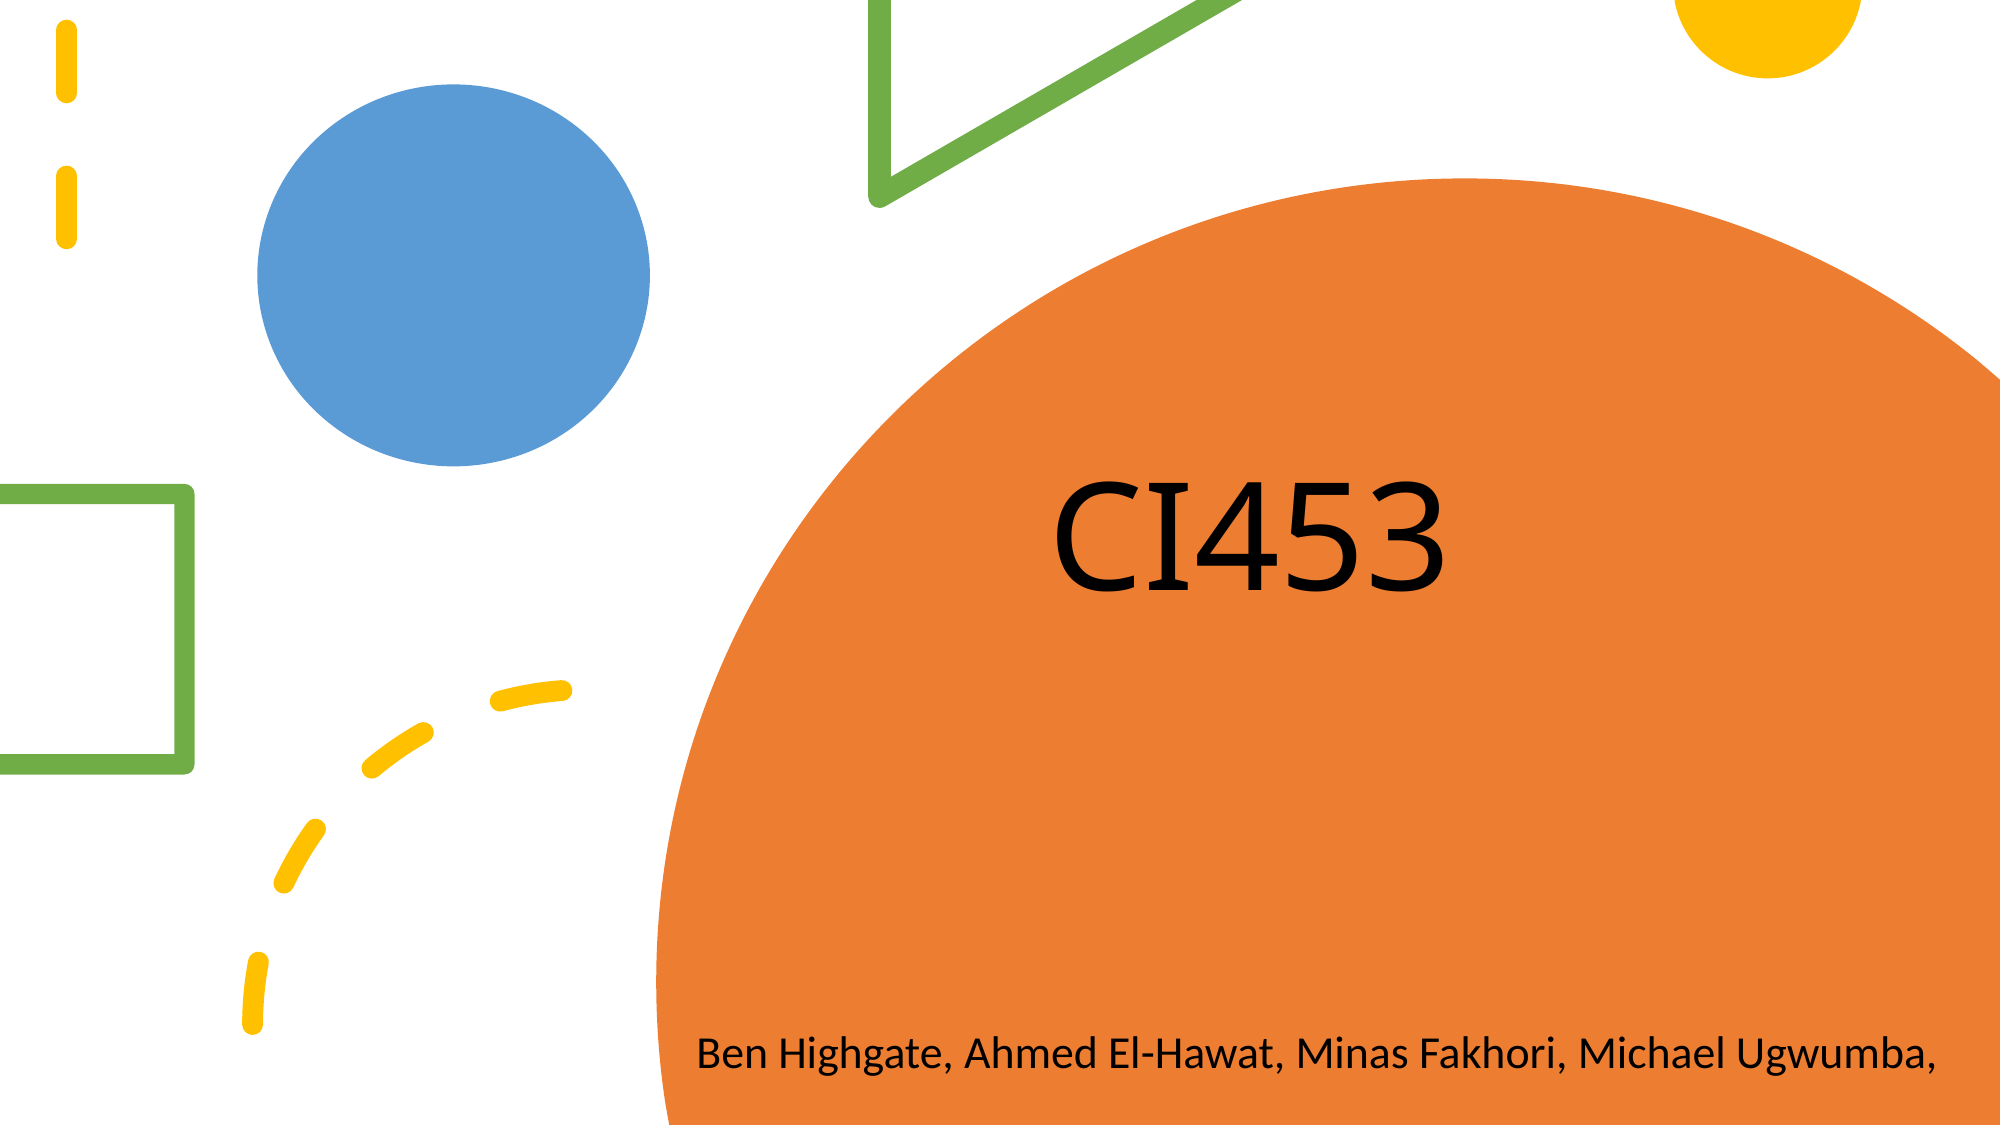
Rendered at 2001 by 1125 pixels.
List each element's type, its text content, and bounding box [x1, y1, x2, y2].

title CI453 [500, 315, 2000, 770]
subtitle Ben Highgate, Ahmed El-Hawat, Minas Fakhori, Michael Ugwumba, [645, 1021, 2000, 1125]
